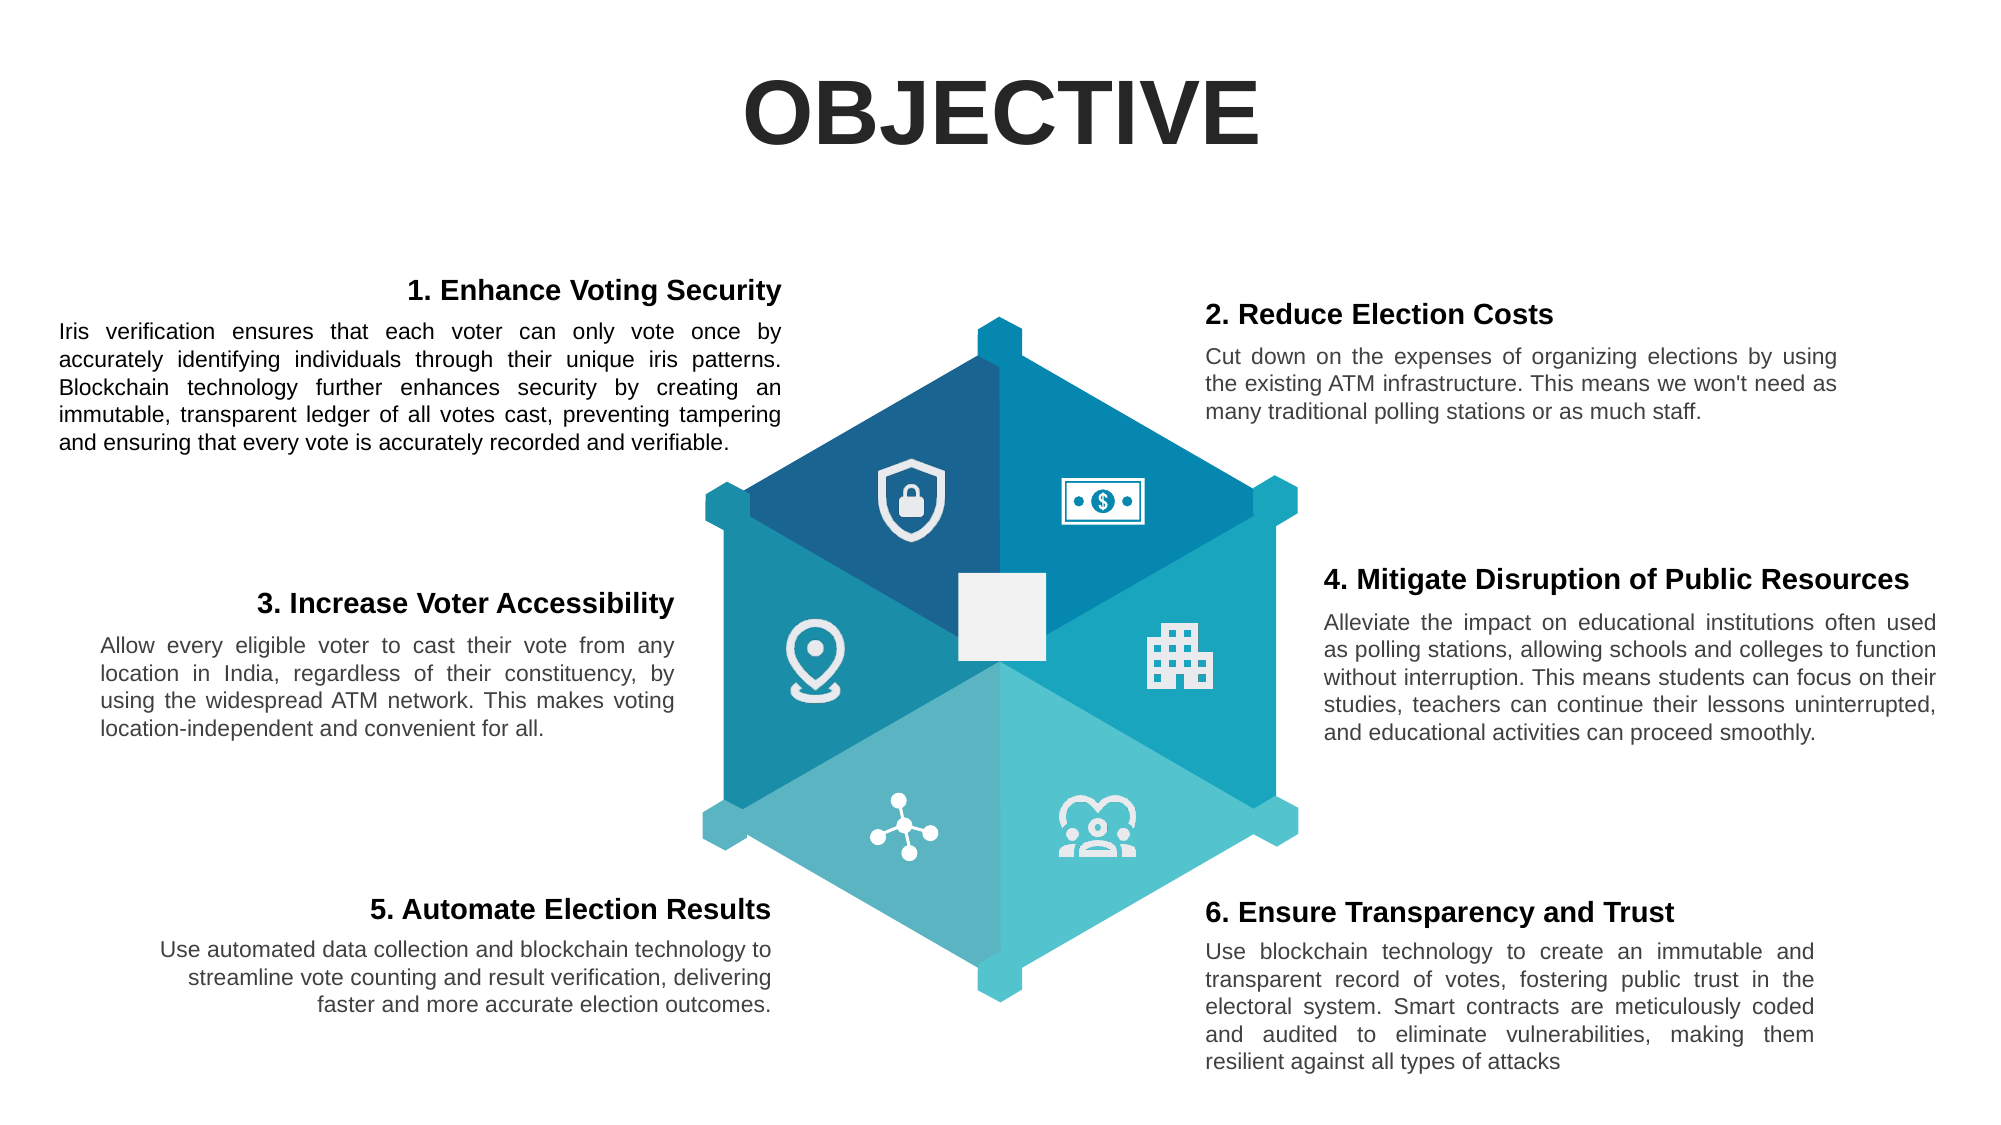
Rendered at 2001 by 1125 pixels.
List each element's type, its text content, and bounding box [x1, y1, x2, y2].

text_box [1190, 885, 1830, 1084]
text_box [701, 798, 742, 852]
list OBJECTIVE [53, 55, 1952, 175]
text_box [132, 883, 787, 1027]
picture [765, 610, 867, 712]
text_box [704, 480, 742, 534]
text_box [1258, 474, 1299, 528]
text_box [1309, 552, 1952, 754]
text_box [1190, 288, 1853, 433]
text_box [85, 577, 691, 750]
text_box [1258, 794, 1300, 848]
picture [1059, 785, 1136, 863]
text_box [976, 315, 1024, 369]
text_box [976, 950, 1024, 1004]
picture [860, 450, 962, 551]
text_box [742, 385, 1258, 938]
picture [1135, 611, 1224, 700]
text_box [43, 263, 797, 464]
